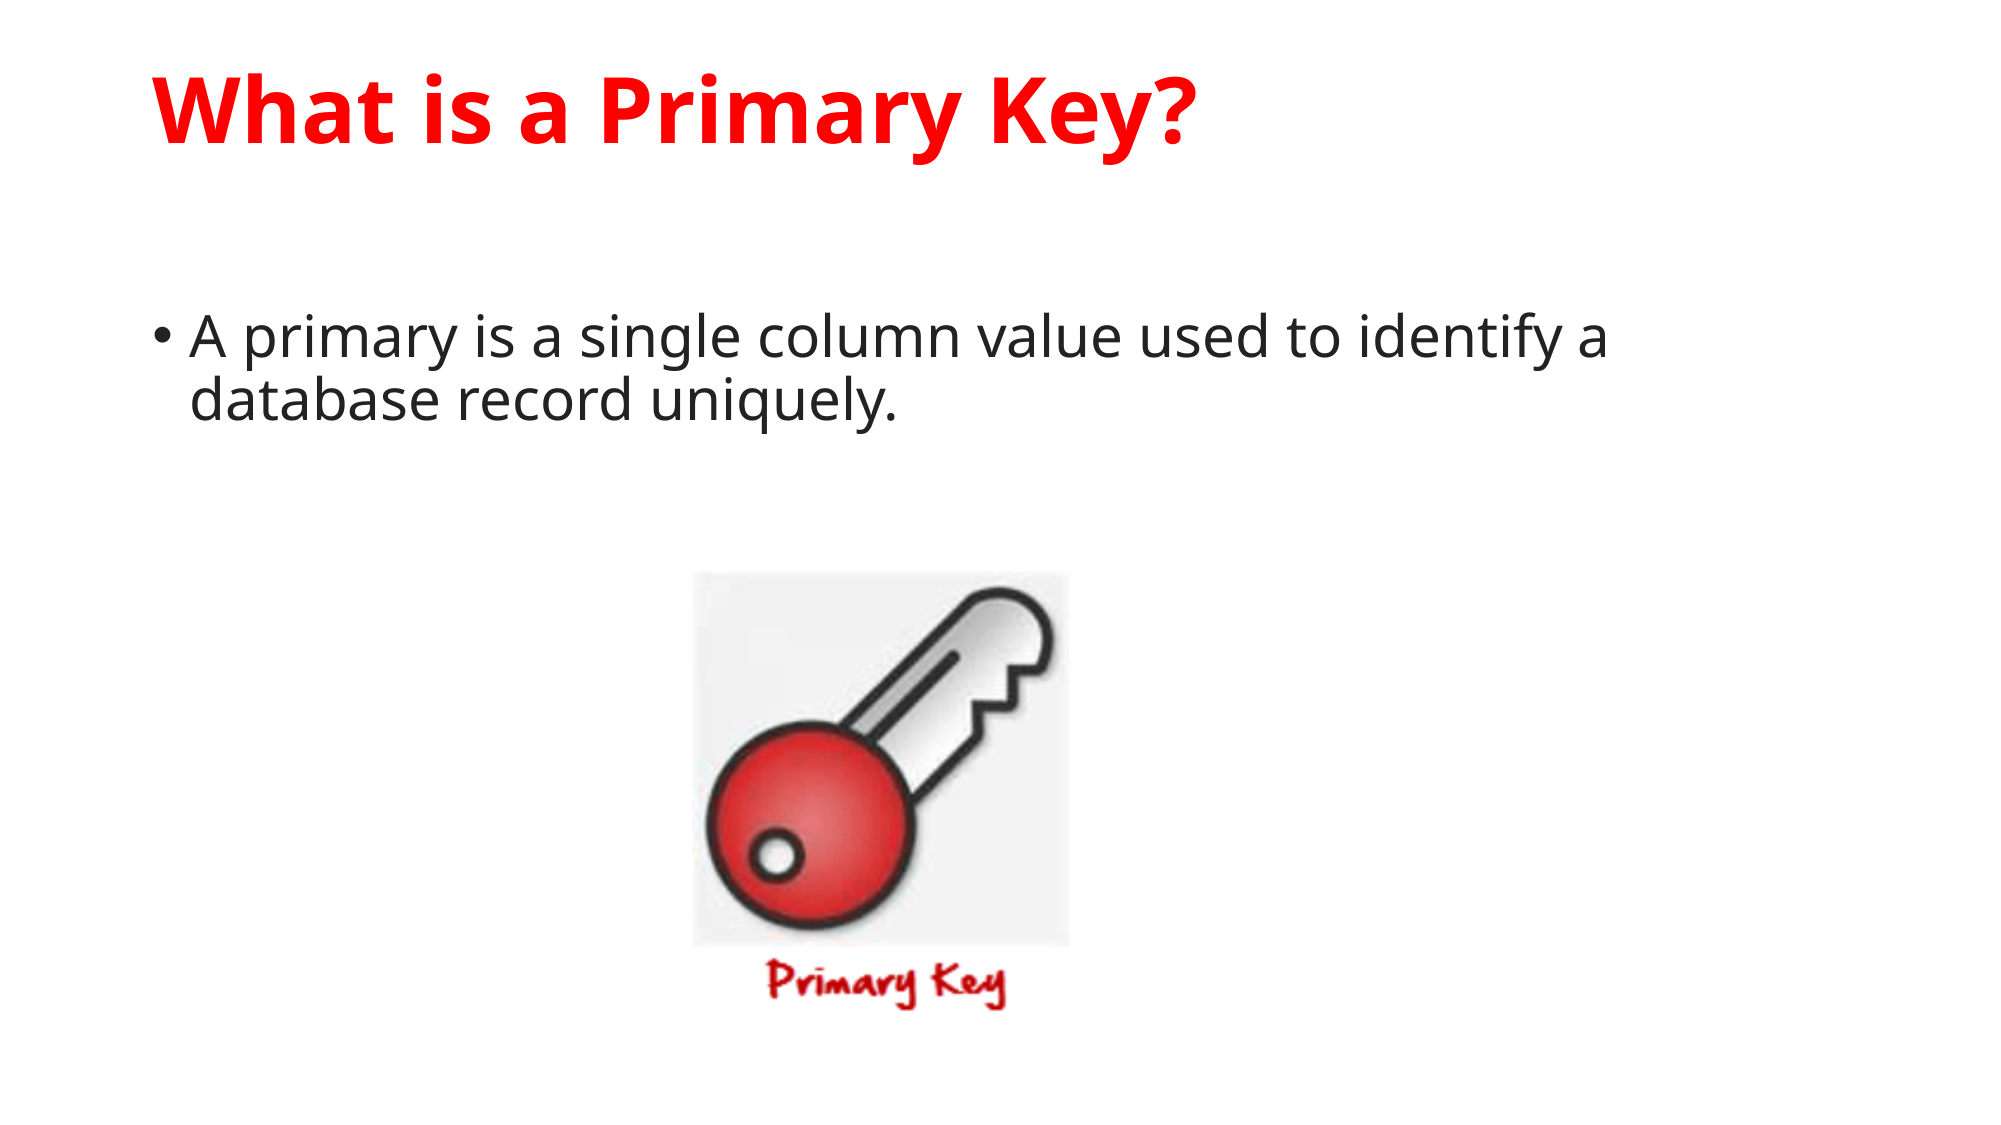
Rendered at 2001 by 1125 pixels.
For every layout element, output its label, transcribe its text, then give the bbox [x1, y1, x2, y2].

title What is a Primary Key? [137, 59, 1863, 278]
list A primary is a single column value used to identify a database record uniquely. [137, 299, 1863, 1014]
picture [616, 516, 1147, 1066]
